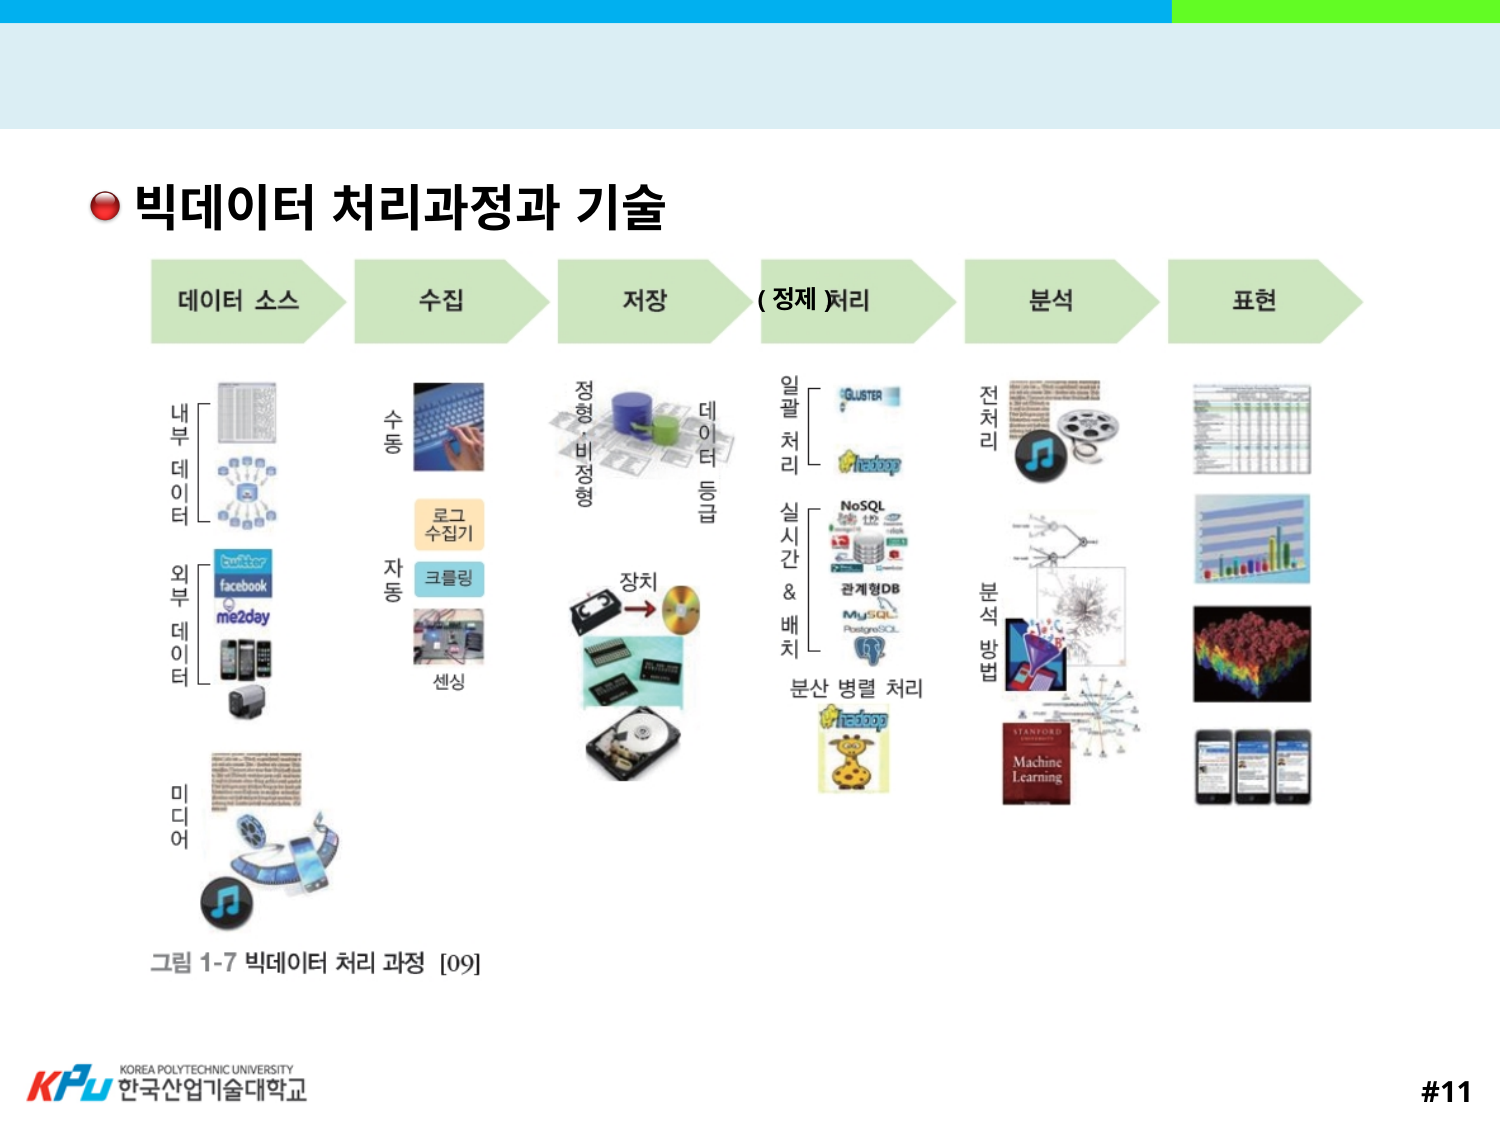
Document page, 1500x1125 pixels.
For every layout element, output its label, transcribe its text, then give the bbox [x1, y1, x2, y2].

picture [19, 1058, 313, 1110]
list 빅데이터 처리과정과 기술 [72, 169, 1430, 1043]
picture [147, 251, 1370, 988]
picture [87, 189, 123, 225]
